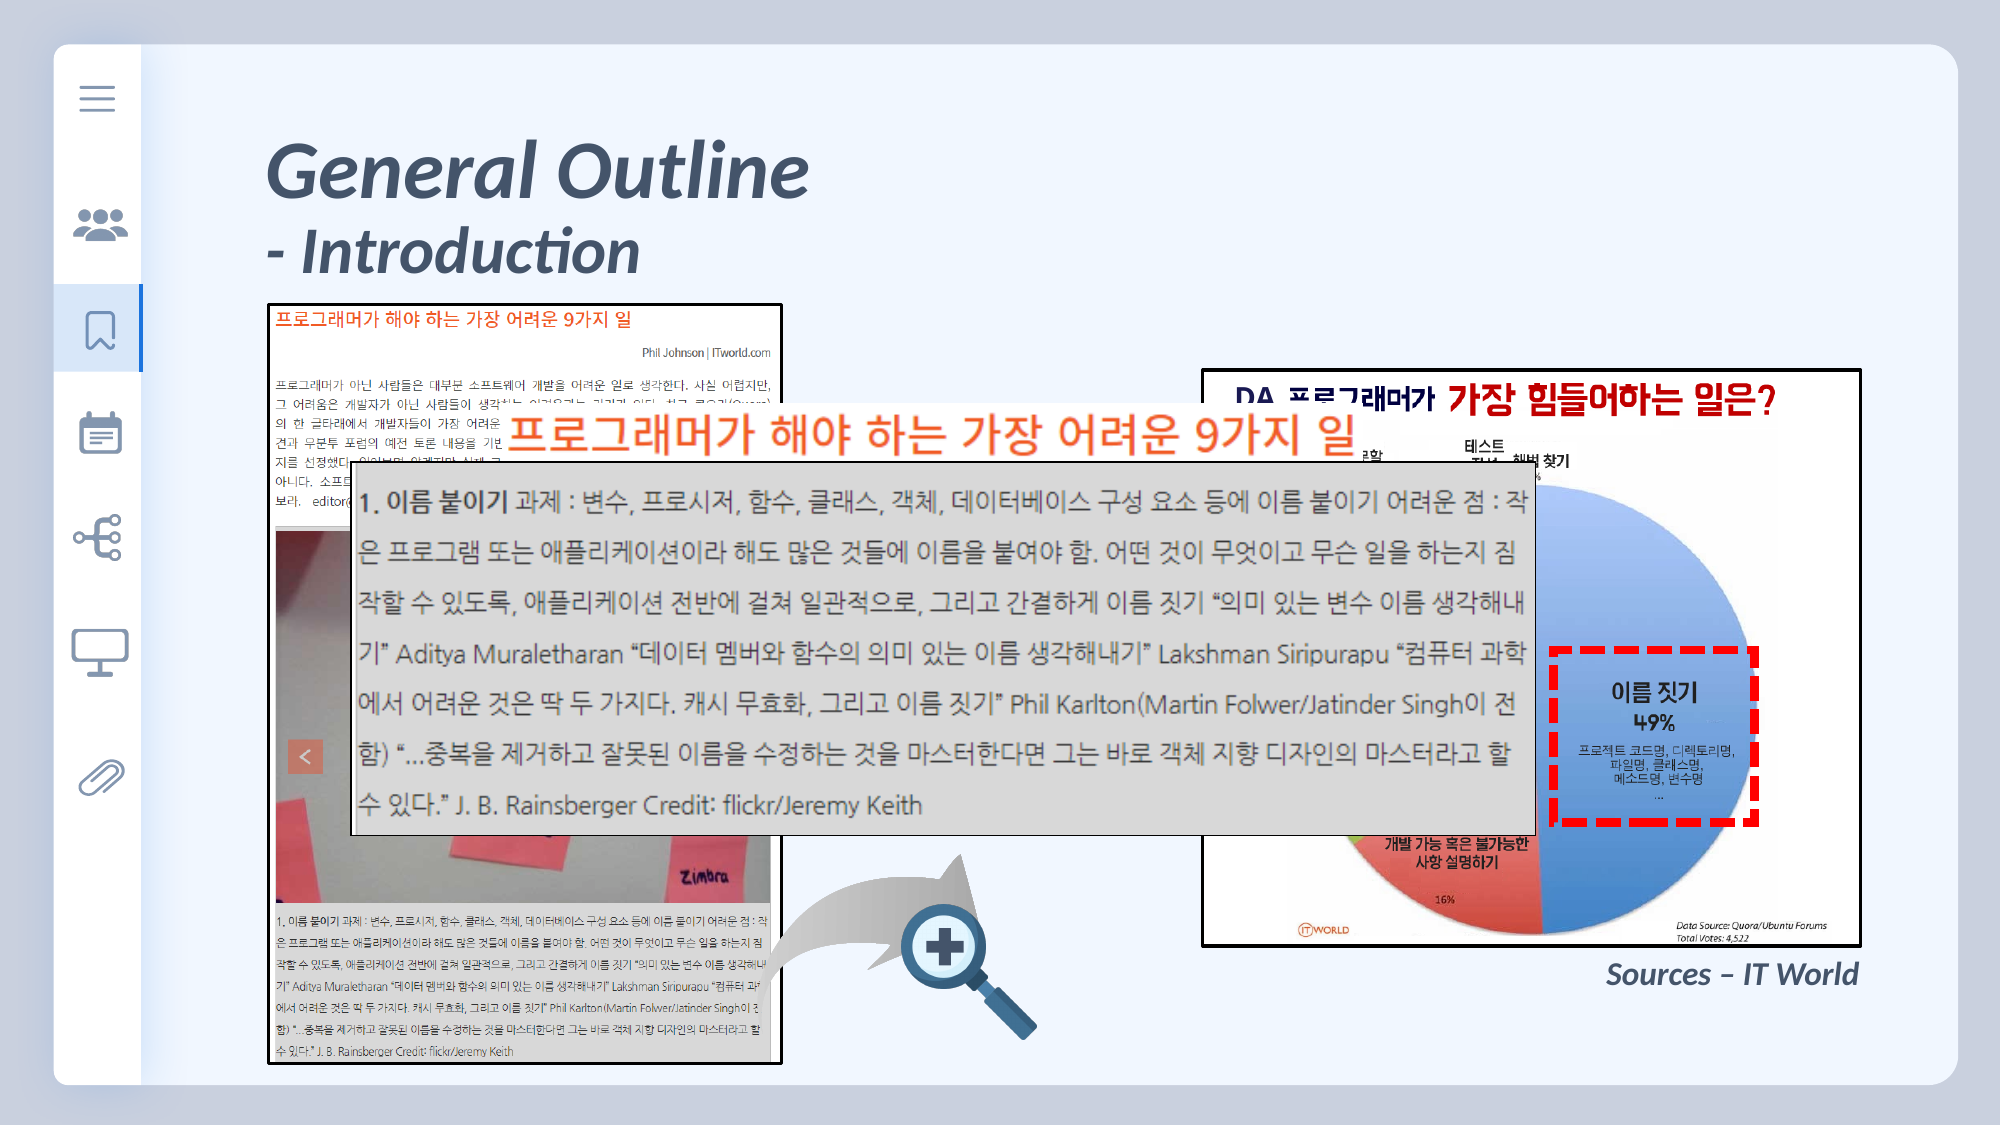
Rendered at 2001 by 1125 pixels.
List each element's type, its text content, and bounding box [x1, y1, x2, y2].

text_box Personal SQL Code [141, 56, 151, 1072]
text_box - Introduction [250, 159, 707, 295]
text_box [139, 43, 1960, 1087]
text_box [1204, 371, 1859, 945]
text_box [780, 854, 974, 970]
picture [269, 306, 1535, 1063]
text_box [901, 904, 1037, 1040]
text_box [53, 44, 141, 1086]
text_box General Outline [250, 58, 1251, 223]
text_box Sources – IT World [1591, 925, 1887, 1000]
